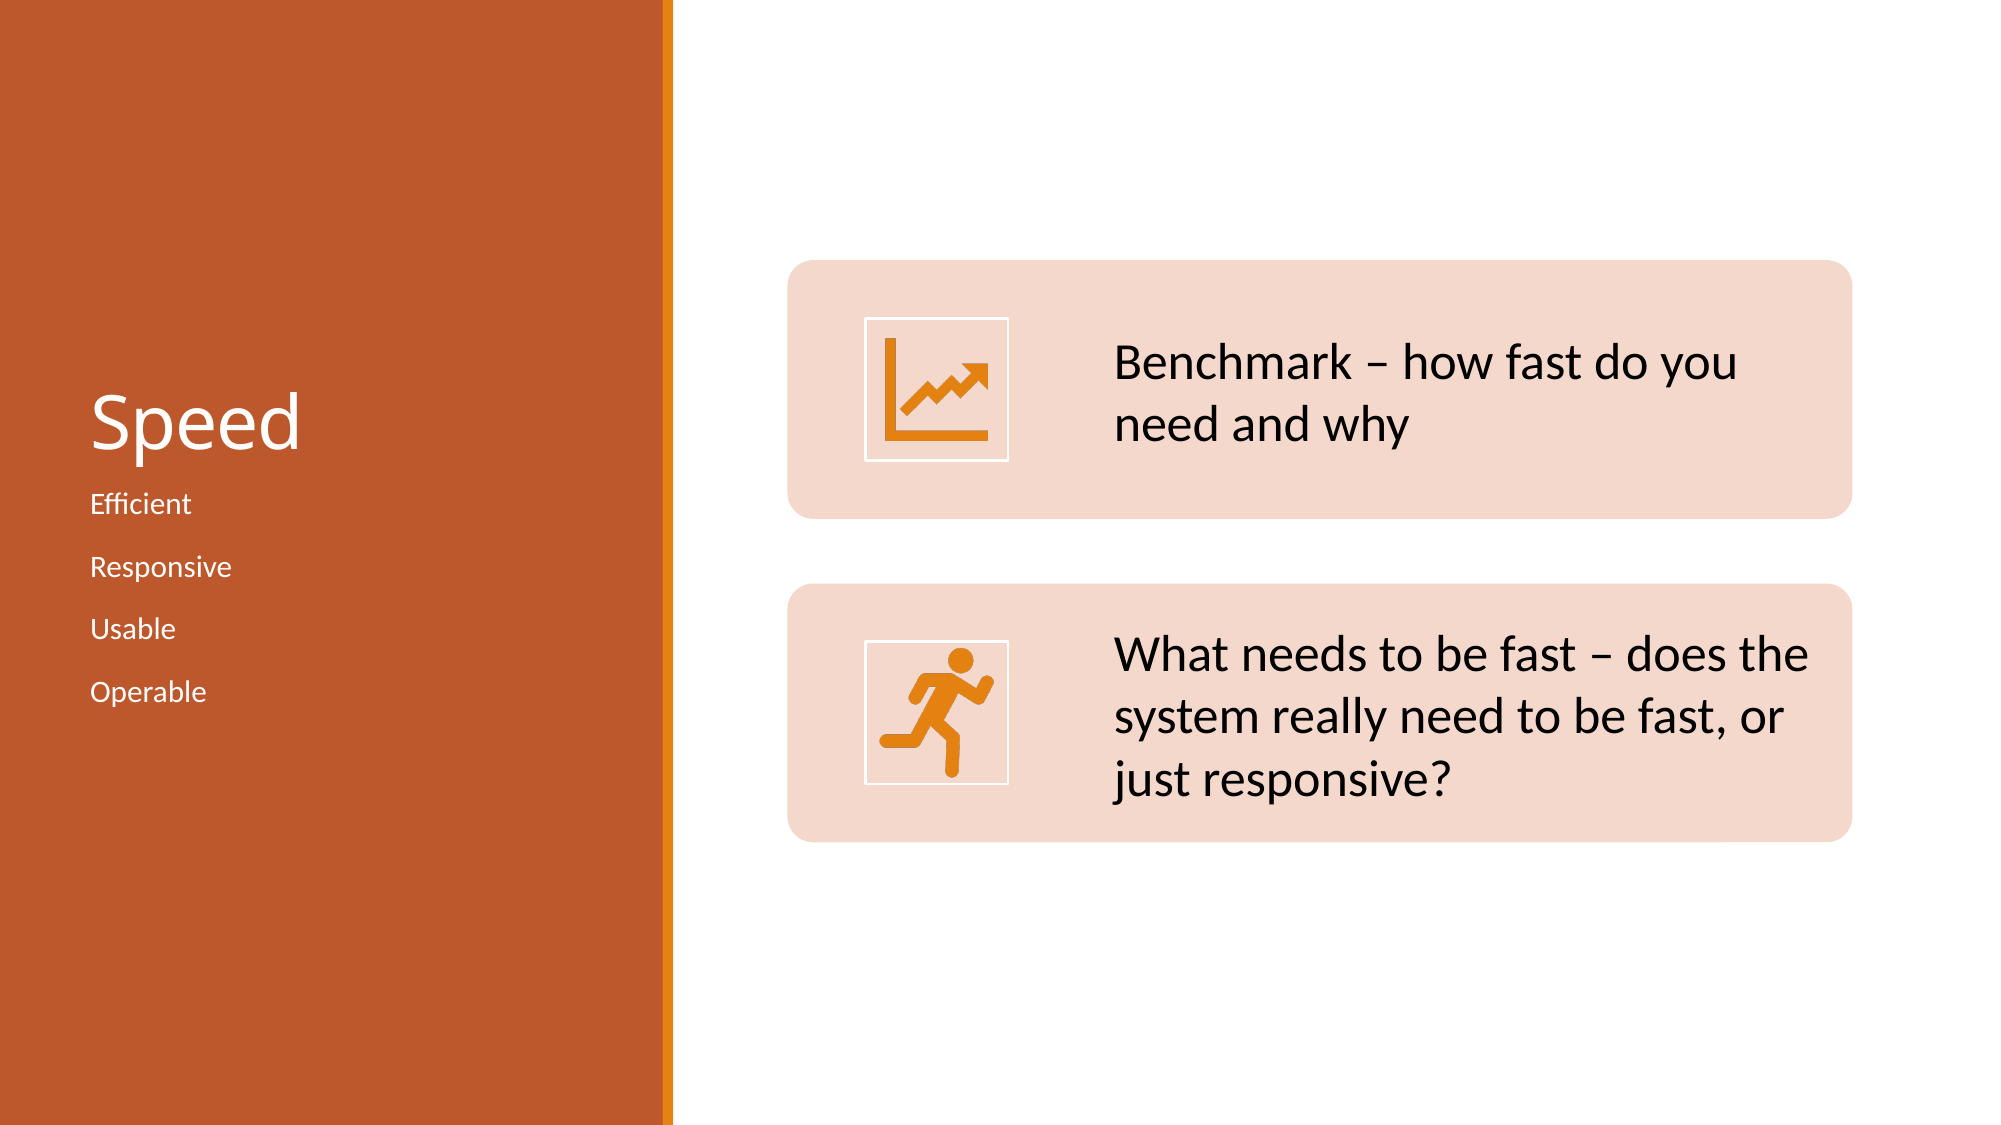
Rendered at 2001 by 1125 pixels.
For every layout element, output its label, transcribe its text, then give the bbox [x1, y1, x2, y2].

title Speed [75, 97, 600, 473]
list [786, 119, 1853, 983]
list Efficient Responsive Usable Operable [75, 479, 600, 1035]
